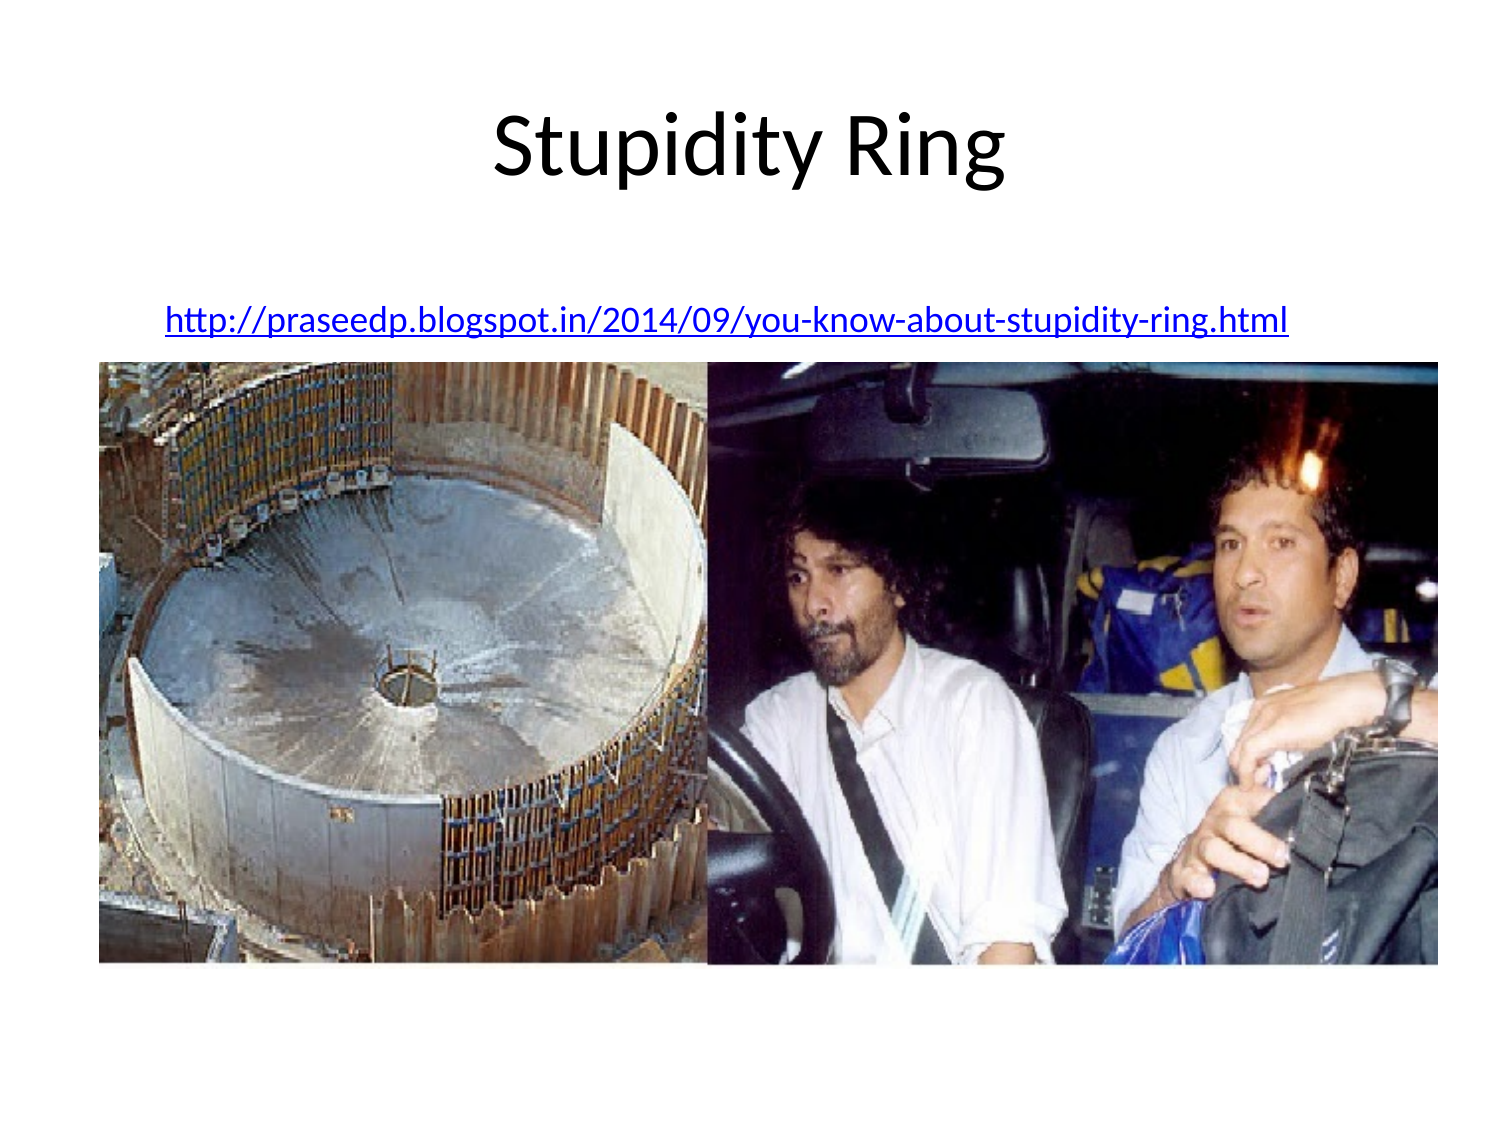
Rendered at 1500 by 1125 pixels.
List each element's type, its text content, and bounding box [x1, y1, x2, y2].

title Stupidity Ring [75, 45, 1425, 233]
text_box http://praseedp.blogspot.in/2014/09/you-know-about-stupidity-ring.html [150, 287, 1388, 360]
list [99, 362, 1438, 969]
